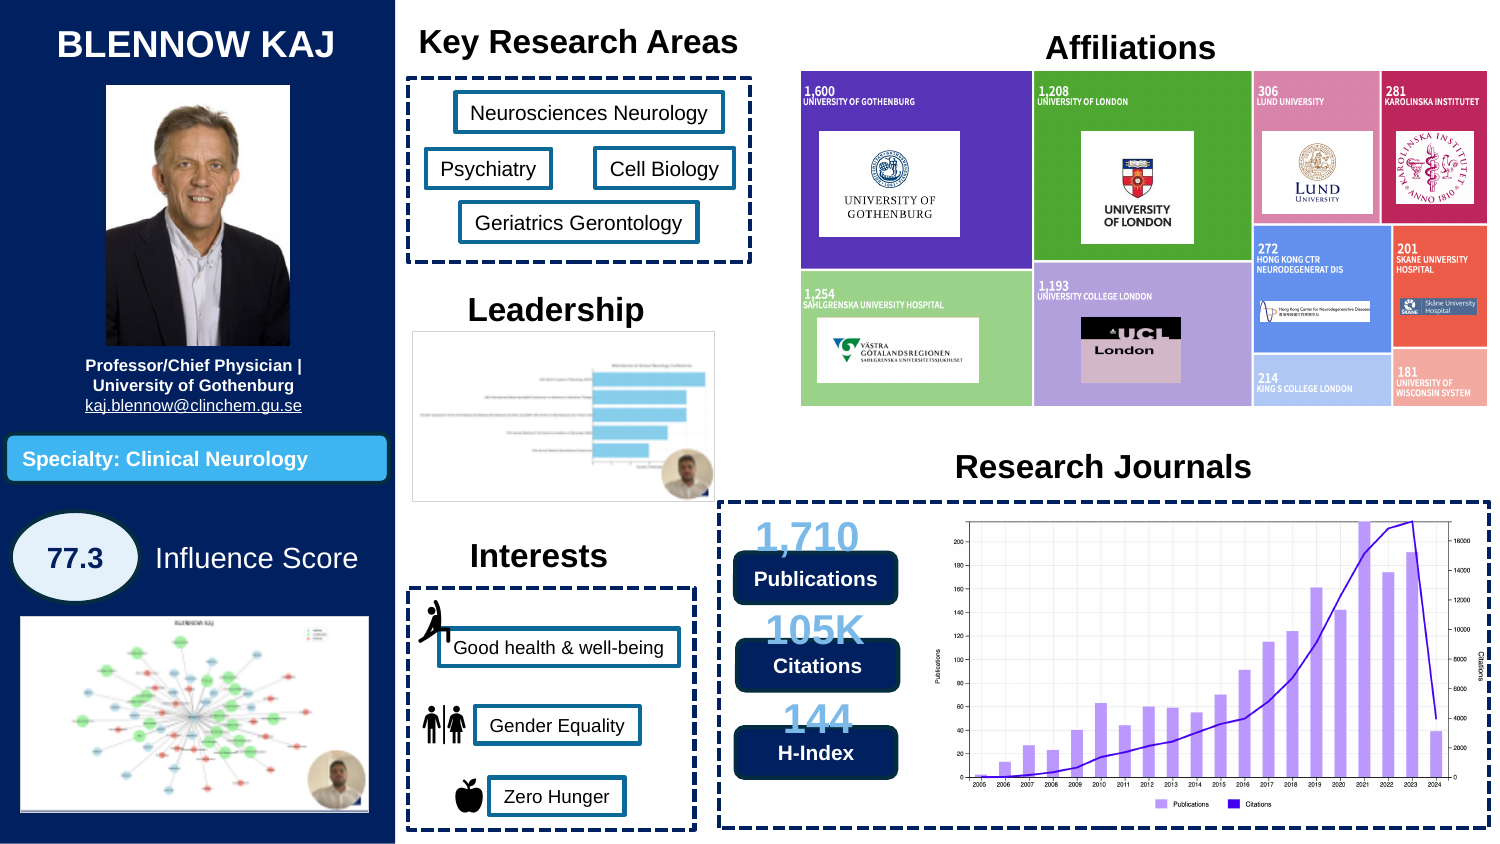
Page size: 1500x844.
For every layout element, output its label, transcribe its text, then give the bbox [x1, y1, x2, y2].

text_box Leadership [452, 280, 660, 331]
text_box Professor/Chief Physician | University of Gothenburg kaj.blennow@clinchem.gu.se [35, 347, 353, 422]
picture [800, 70, 1488, 406]
text_box Specialty: Clinical Neurology [2, 431, 392, 486]
text_box Influence Score [140, 531, 374, 582]
text_box BLENNOW KAJ [56, 19, 353, 65]
picture [411, 598, 458, 645]
text_box Research Journals [940, 438, 1268, 493]
picture [921, 501, 1490, 809]
picture [413, 332, 714, 501]
text_box Interests [455, 526, 624, 581]
text_box Key Research Areas [403, 12, 754, 68]
text_box Affiliations [1030, 19, 1232, 69]
text_box [717, 500, 1491, 830]
picture [106, 84, 290, 347]
text_box 77.3 [8, 508, 140, 606]
text_box [406, 586, 697, 832]
picture [421, 702, 467, 748]
picture [449, 775, 487, 816]
picture [21, 617, 368, 812]
text_box [0, 0, 397, 844]
text_box [406, 76, 752, 264]
